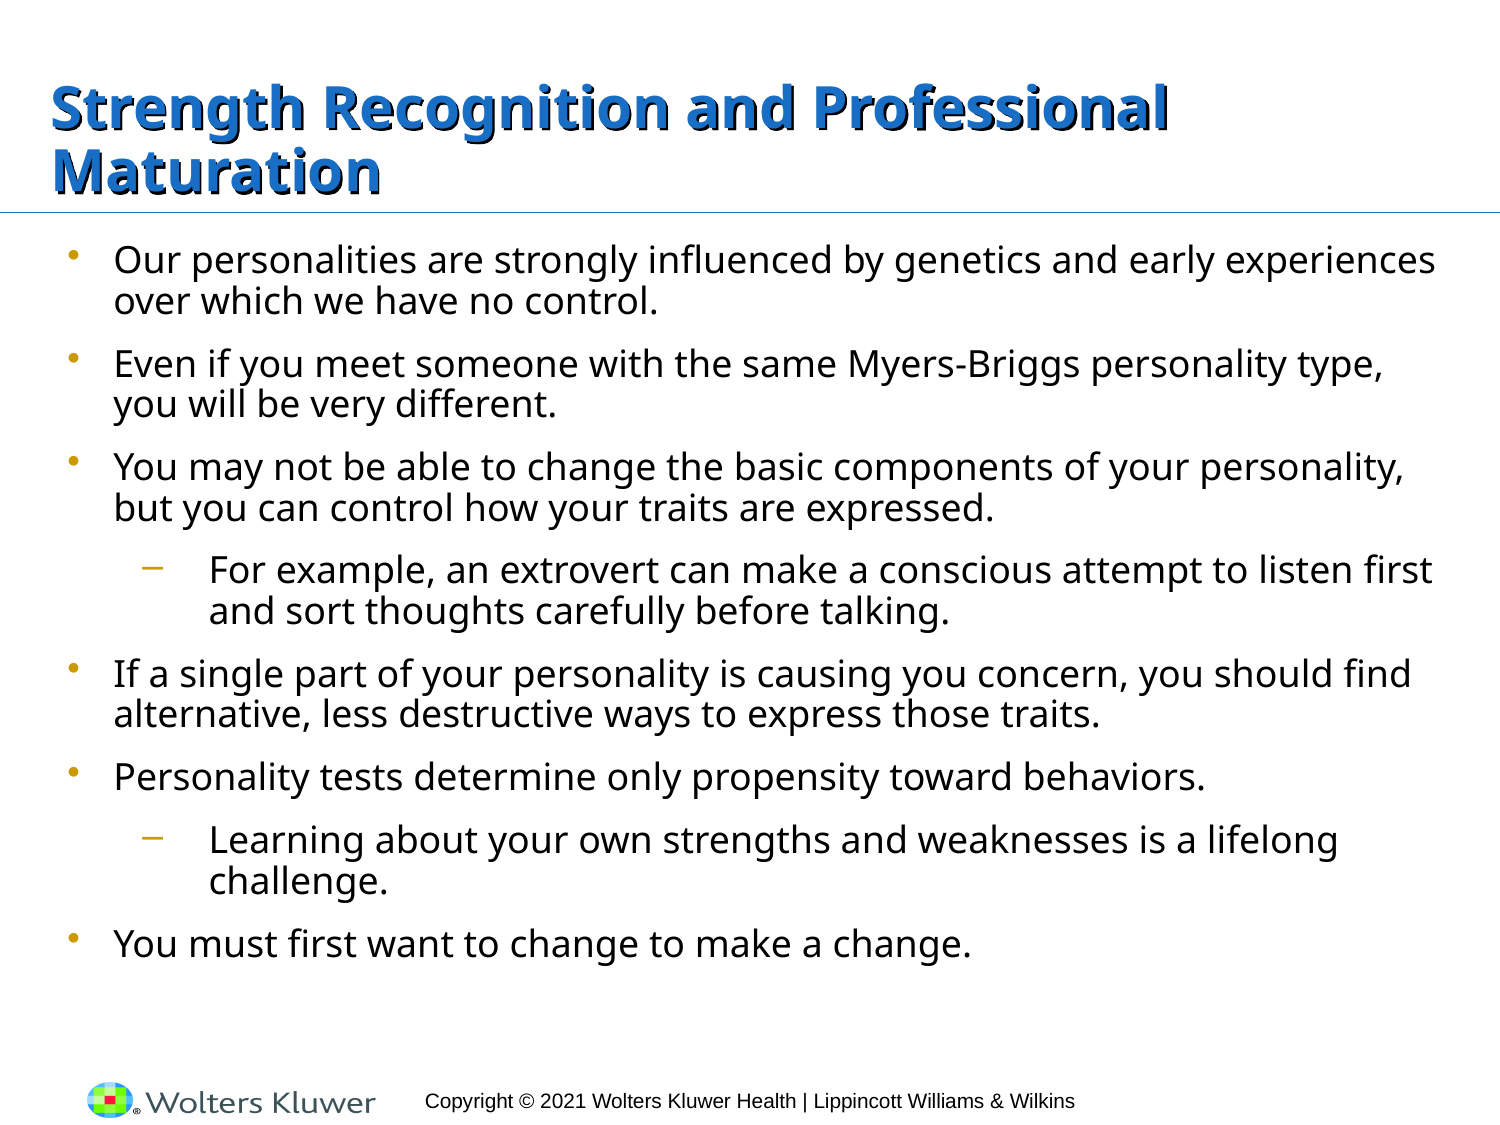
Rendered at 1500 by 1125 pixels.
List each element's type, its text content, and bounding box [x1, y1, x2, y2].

picture [87, 1082, 376, 1118]
title Strength Recognition and Professional Maturation [50, 76, 1468, 205]
list Our personalities are strongly influenced by genetics and early experiences over which we have no control. Even if you meet someone with the same Myers-Briggs personality type, you will be very different. You may not be able to change the basic components of your personality, but you can control how your traits are expressed. For example, an extrovert can make a conscious attempt to listen first and sort thoughts carefully before talking. If a single part of your personality is causing you concern, you should find alternative, less destructive ways to express those traits. Personality tests determine only propensity toward behaviors. Learning about your own strengths and weaknesses is a lifelong challenge. You must first want to change to make a change. [51, 233, 1466, 995]
